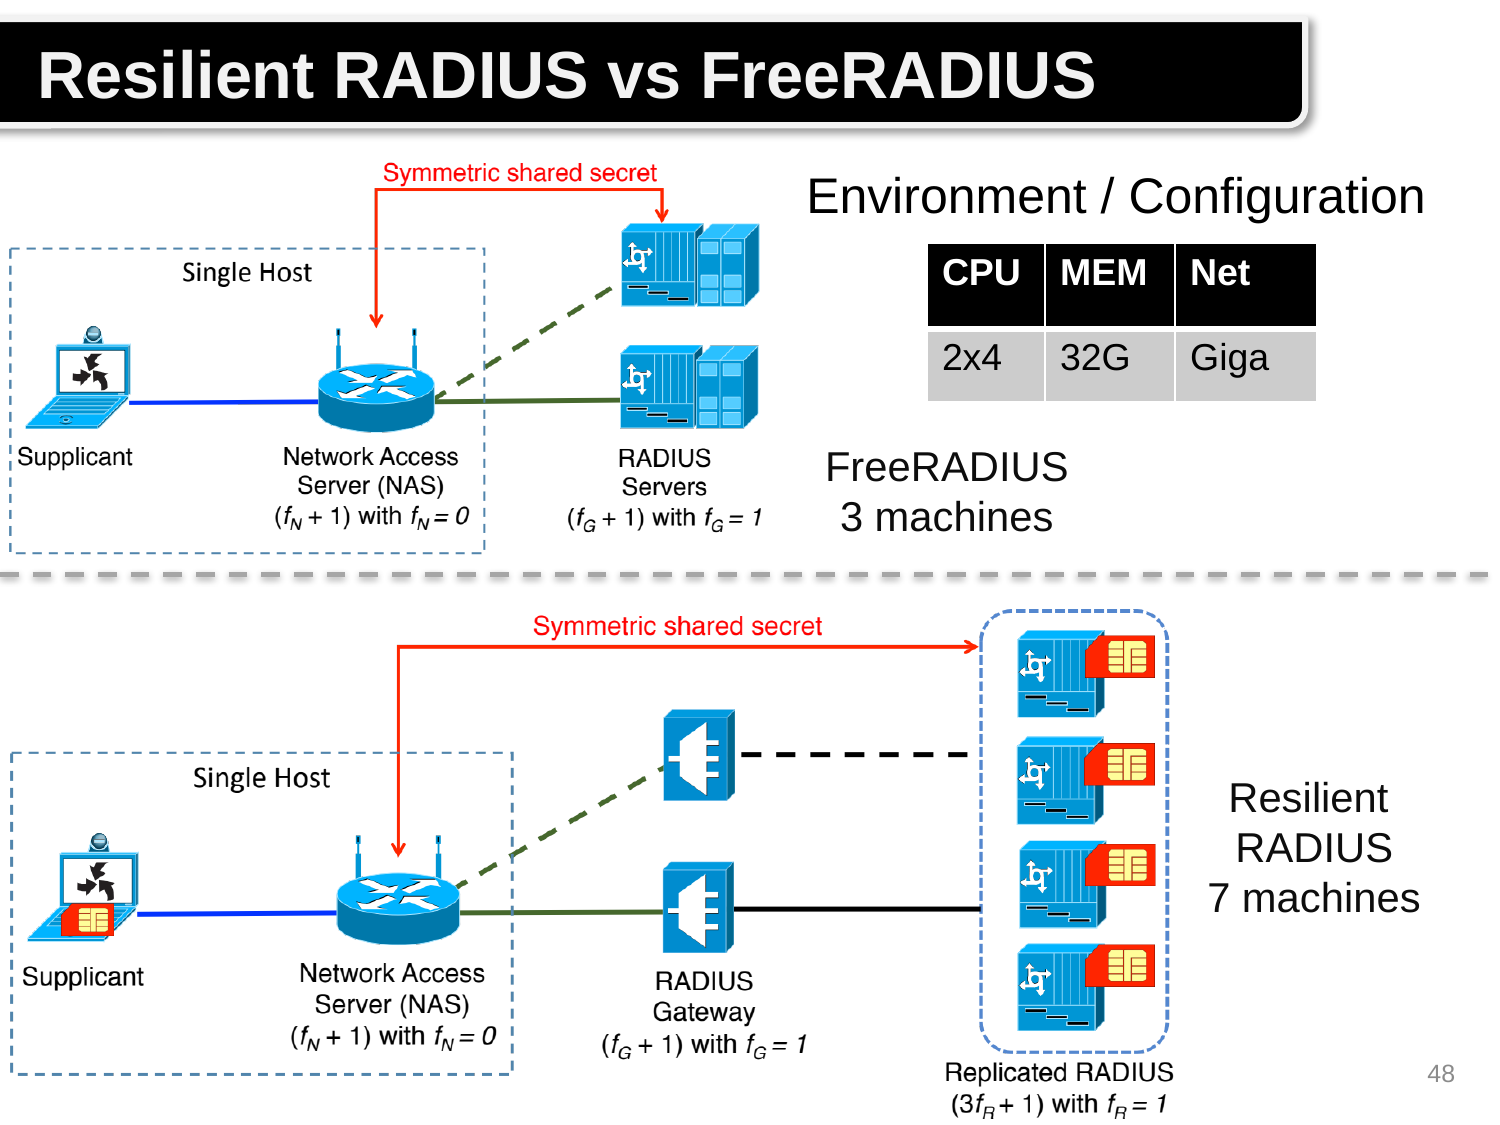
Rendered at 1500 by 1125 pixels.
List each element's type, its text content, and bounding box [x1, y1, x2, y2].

table_cell 2x4 [928, 332, 1044, 401]
text_box FreeRADIUS 3 machines [810, 432, 1084, 548]
table_header Net [1176, 244, 1316, 326]
picture [5, 604, 1182, 1125]
text_box Resilient RADIUS 7 machines [1192, 763, 1436, 929]
table_header MEM [1046, 244, 1174, 326]
text_box Environment / Configuration [801, 155, 1495, 231]
slide_number 48 [1185, 1042, 1471, 1103]
table_header CPU [928, 244, 1044, 326]
table_cell 32G [1046, 332, 1174, 401]
picture [1, 151, 798, 563]
table_cell Giga [1176, 332, 1316, 401]
text_box Resilient RADIUS vs FreeRADIUS [0, 15, 1309, 129]
